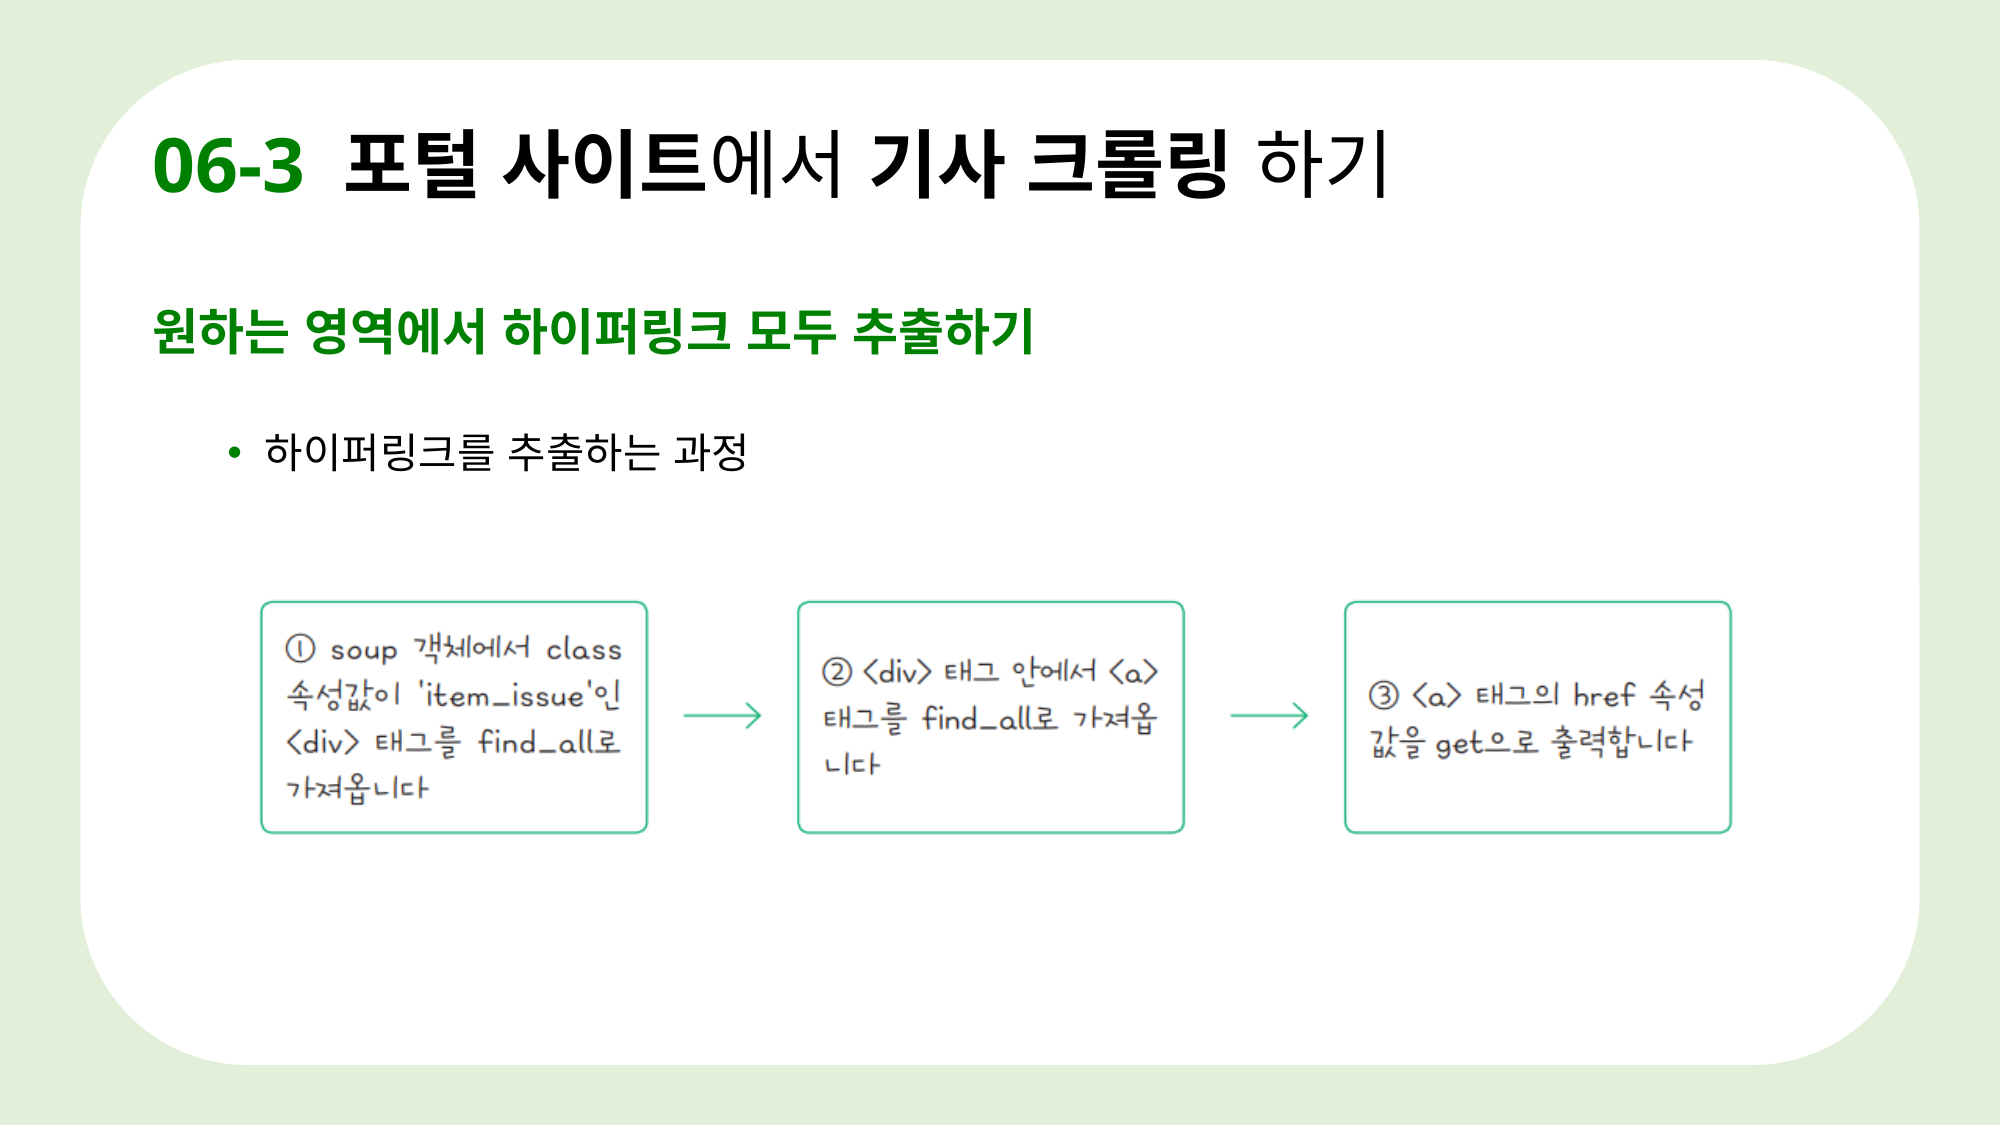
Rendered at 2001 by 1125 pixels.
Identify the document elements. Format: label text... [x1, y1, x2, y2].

list 원하는 영역에서 하이퍼링크 모두 추출하기 하이퍼링크를 추출하는 과정 [137, 299, 1863, 1014]
title 06-3 포털 사이트에서 기사 크롤링 하기 [137, 59, 1863, 278]
picture [255, 589, 1745, 845]
